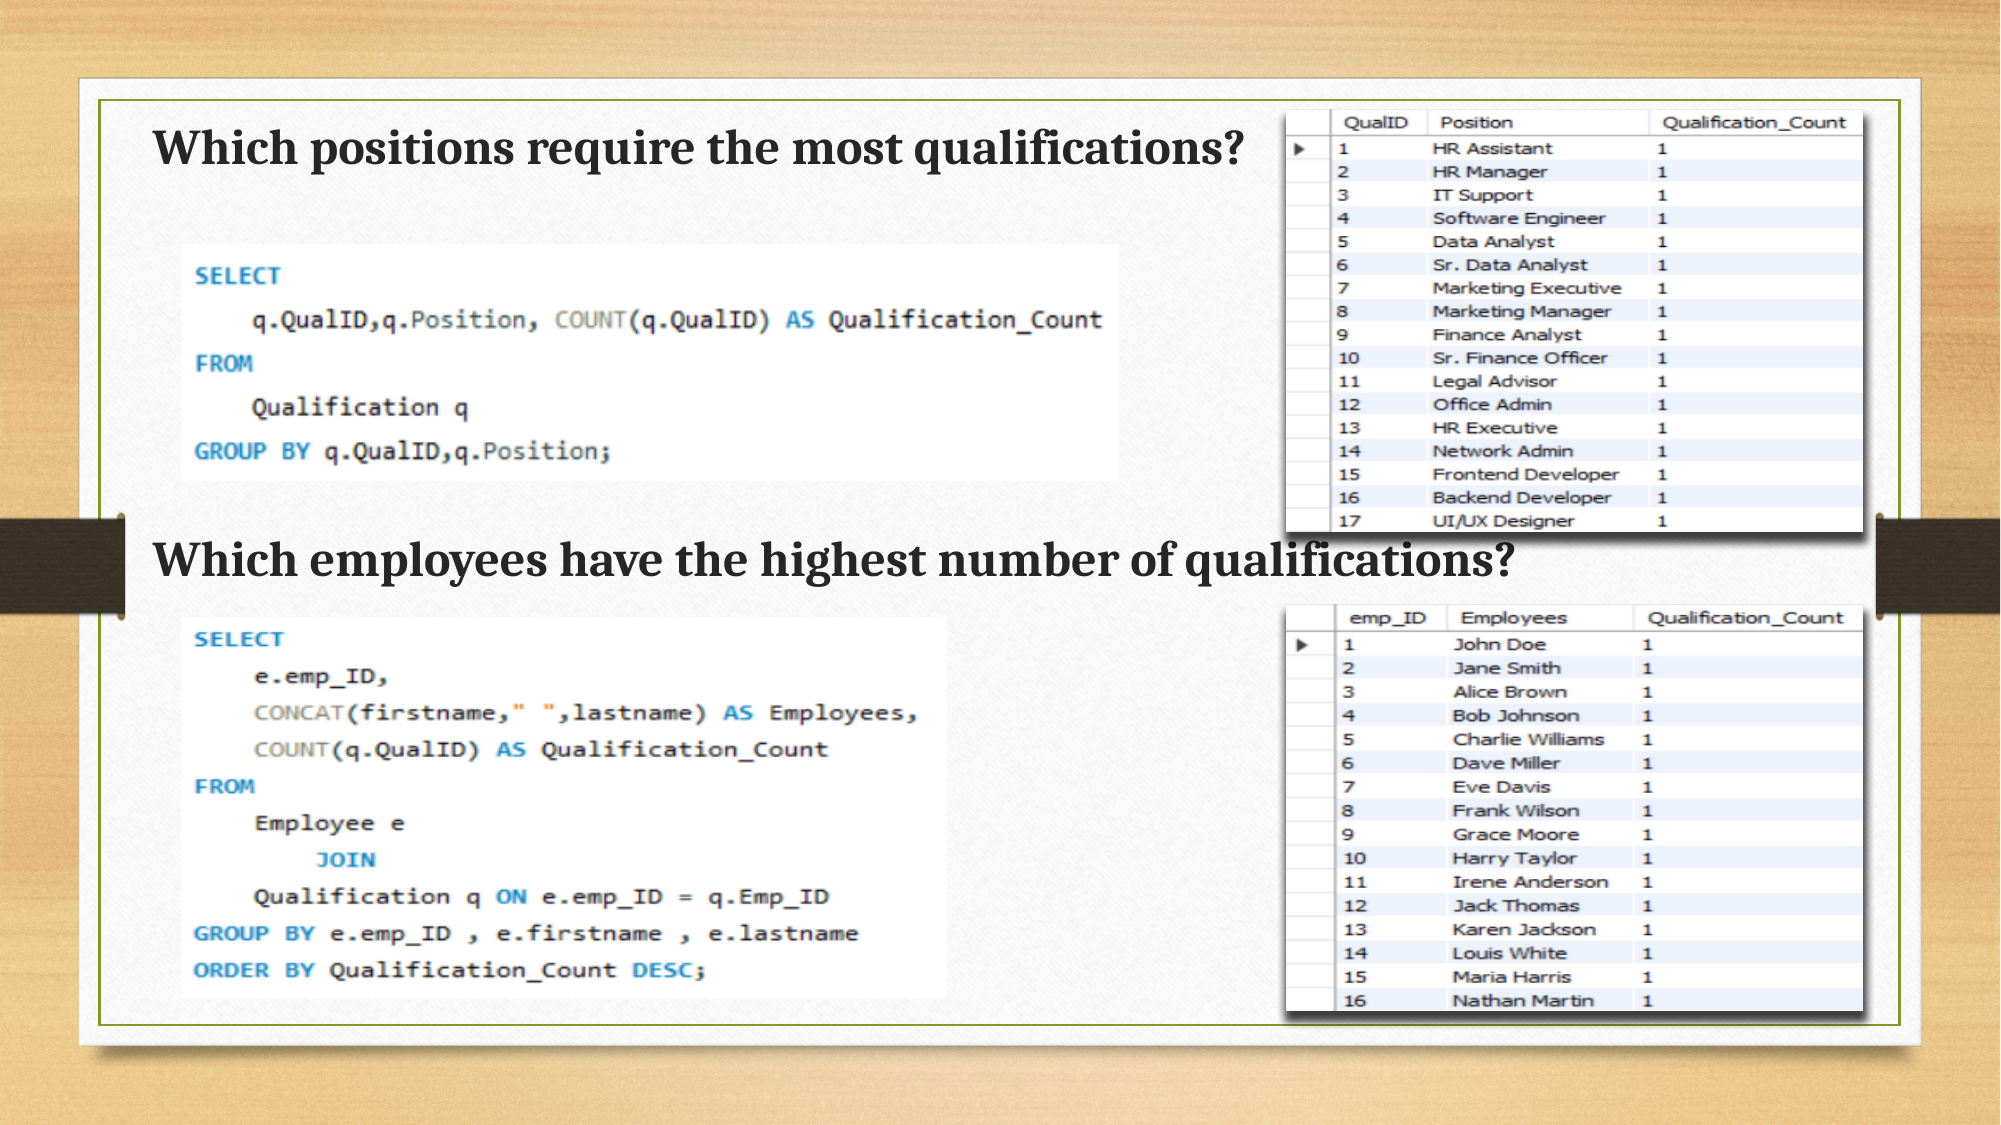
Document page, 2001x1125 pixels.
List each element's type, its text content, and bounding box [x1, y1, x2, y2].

list Which positions require the most qualifications? Which employees have the highest number of qualifications? [137, 106, 1874, 998]
picture [0, 0, 2001, 1125]
